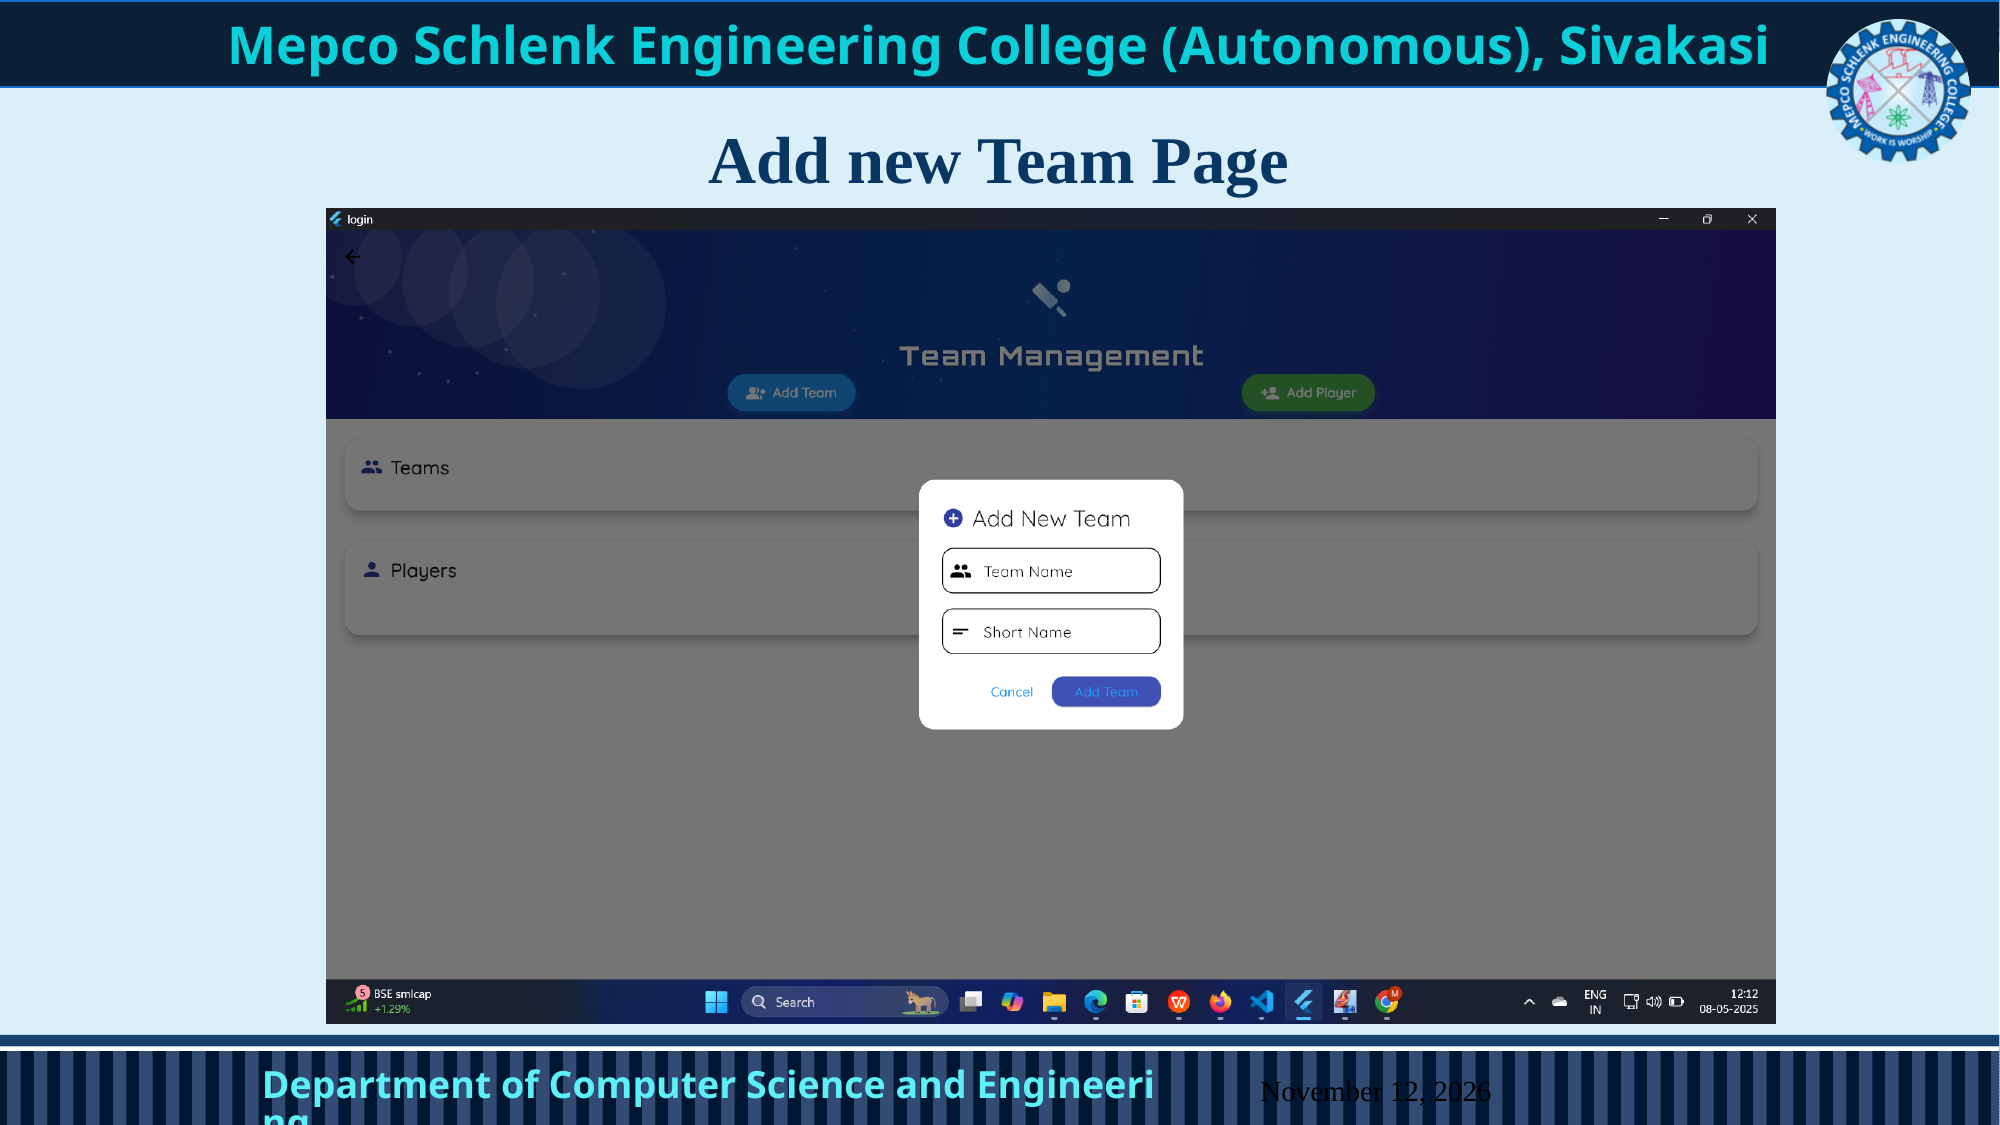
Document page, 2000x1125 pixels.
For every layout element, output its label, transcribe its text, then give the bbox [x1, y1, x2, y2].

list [326, 208, 1776, 1024]
footer Department of Computer Science and Engineering [246, 1063, 1177, 1111]
picture [1826, 21, 1971, 162]
title Add new Team Page [248, 30, 1749, 206]
slide_number [1595, 1070, 1749, 1109]
slide_number [1245, 1065, 1527, 1113]
